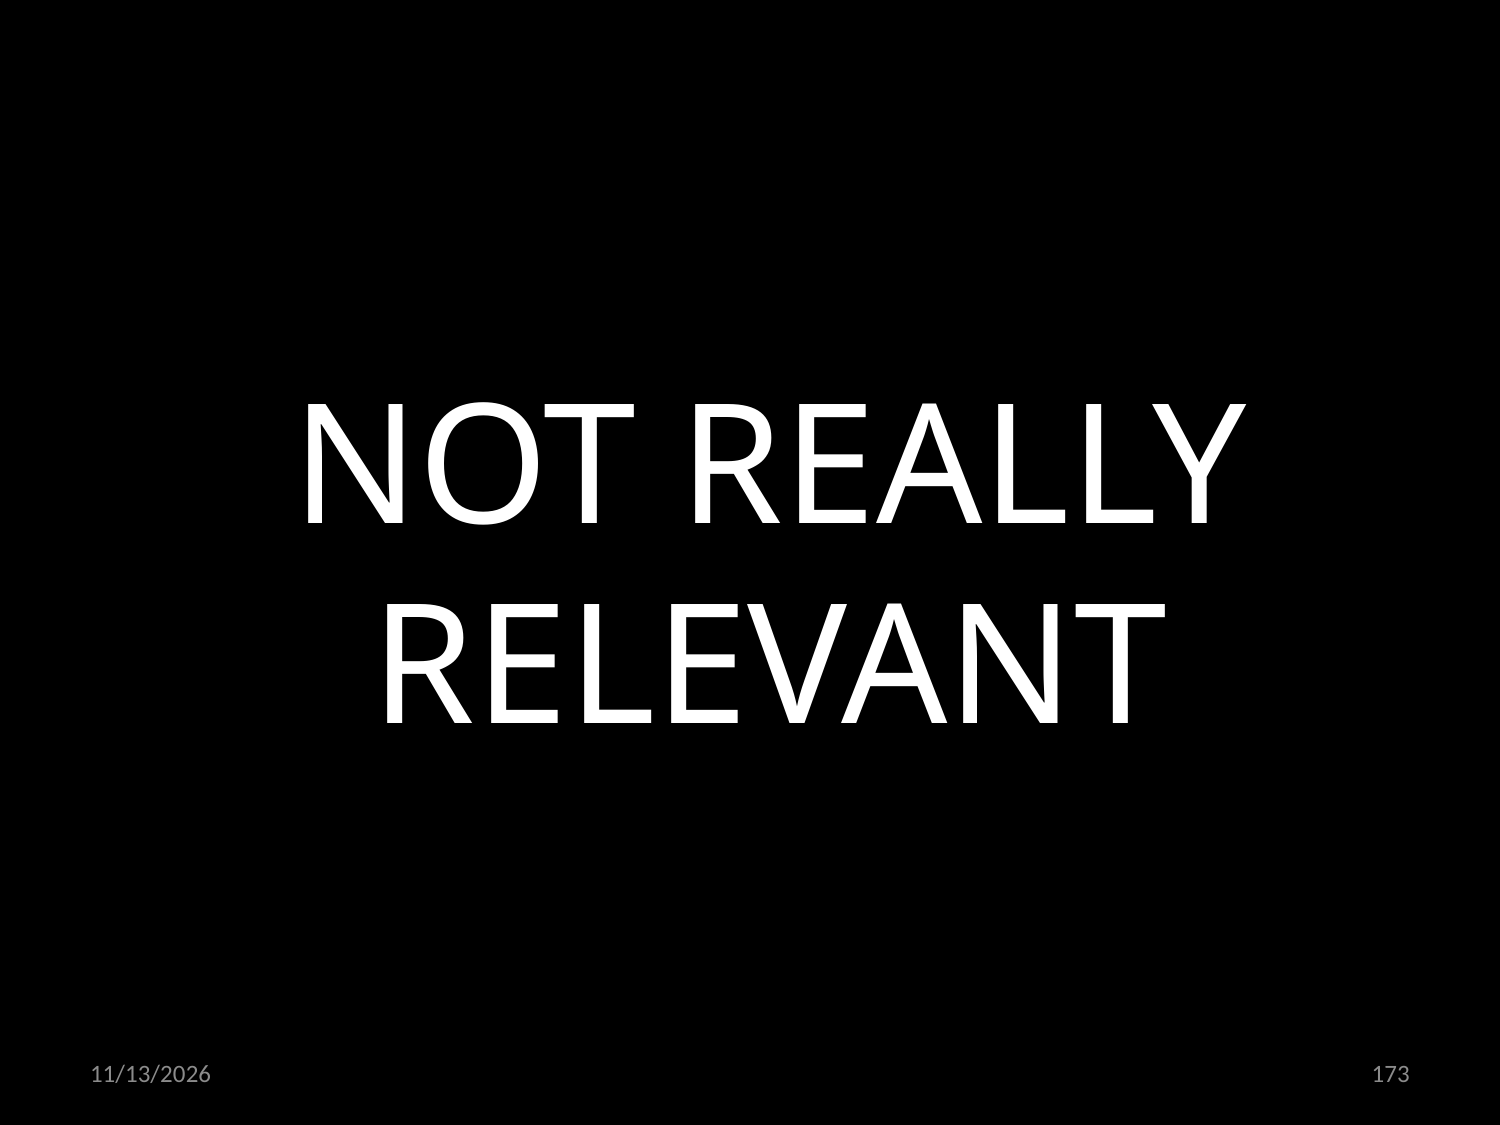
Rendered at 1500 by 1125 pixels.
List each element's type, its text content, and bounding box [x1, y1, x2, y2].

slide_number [75, 1042, 425, 1103]
slide_number 173 [1074, 1042, 1425, 1103]
text_box NOT REALLY RELEVANT [19, 348, 1500, 451]
